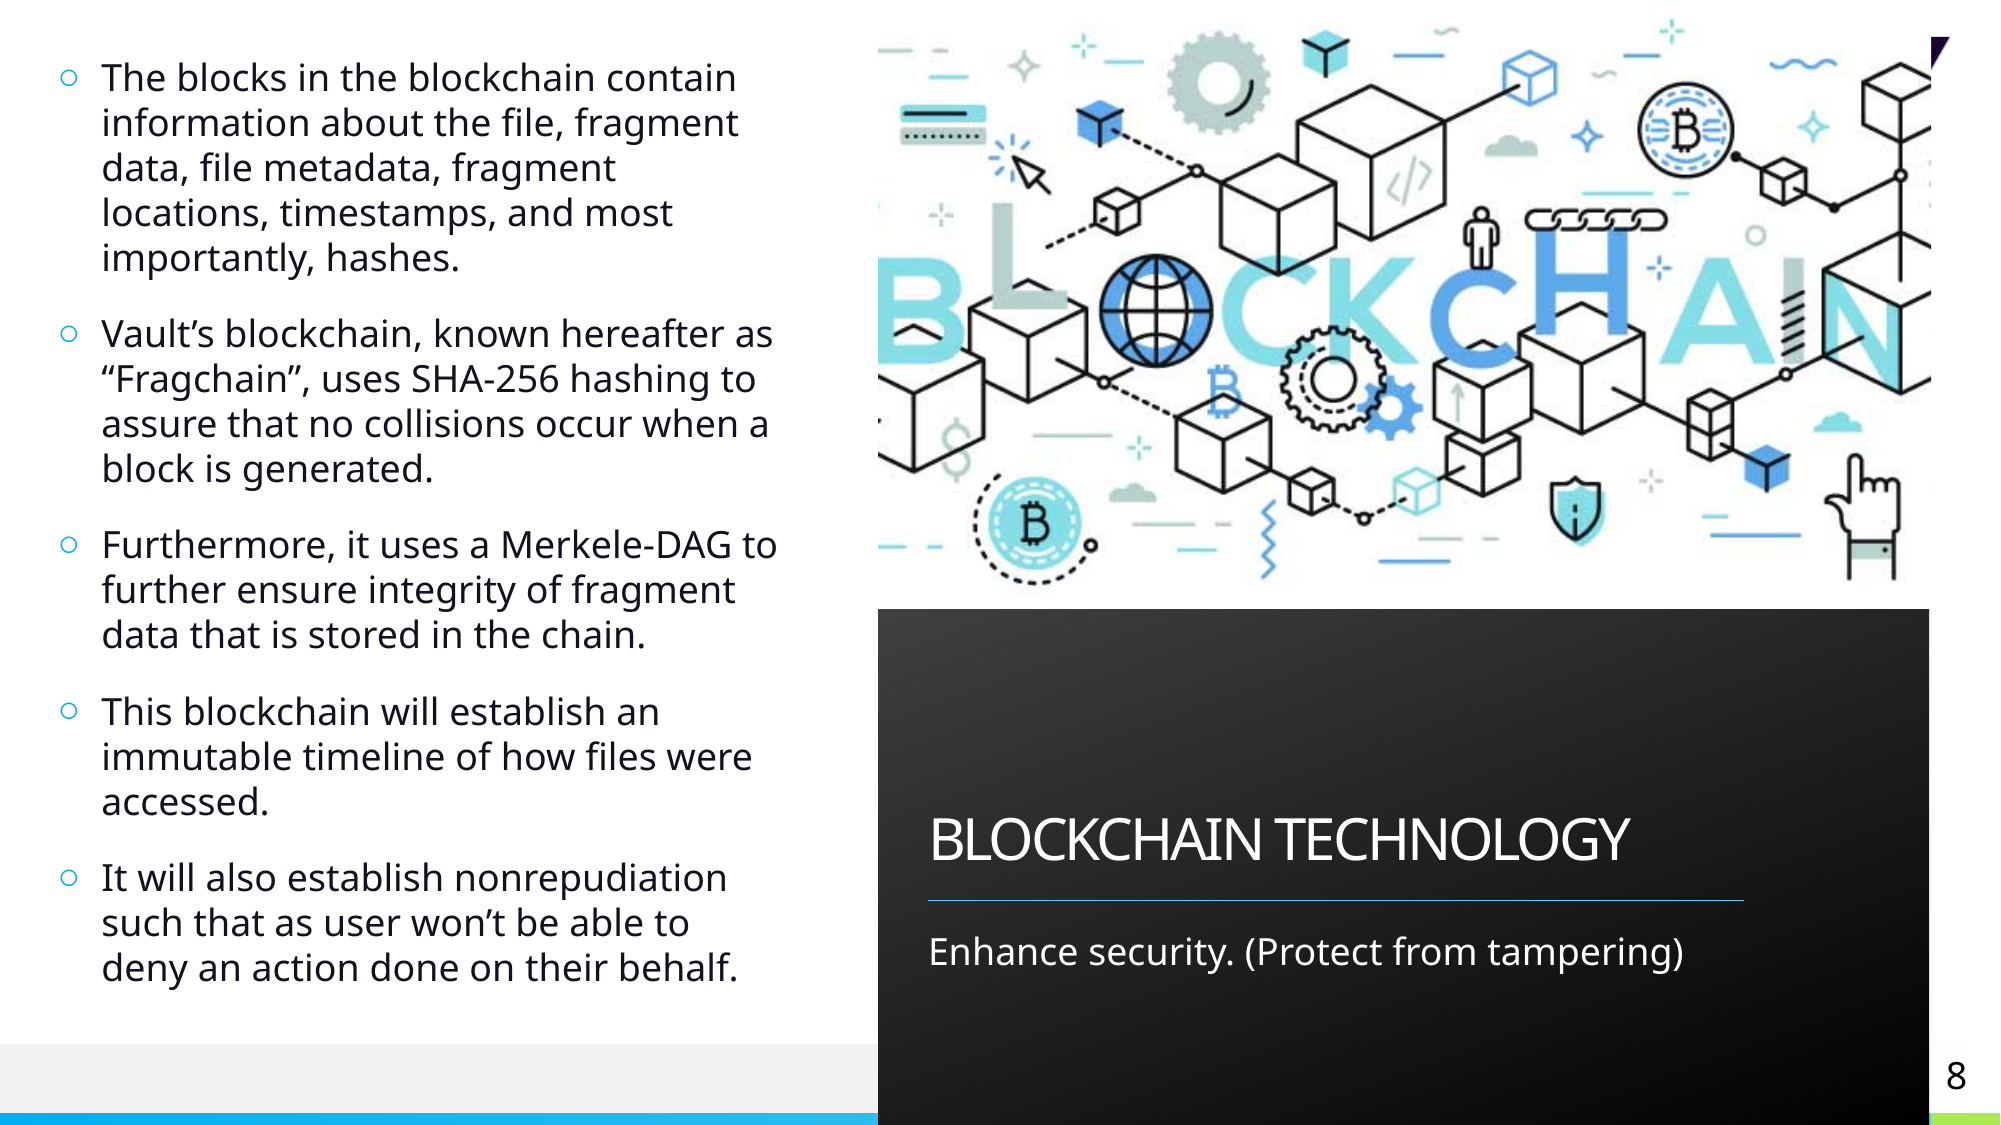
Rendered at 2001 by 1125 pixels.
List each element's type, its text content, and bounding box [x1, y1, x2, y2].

list The blocks in the blockchain contain information about the file, fragment data, file metadata, fragment locations, timestamps, and most importantly, hashes. Vault’s blockchain, known hereafter as “Fragchain”, uses SHA-256 hashing to assure that no collisions occur when a block is generated. Furthermore, it uses a Merkele-DAG to further ensure integrity of fragment data that is stored in the chain. This blockchain will establish an immutable timeline of how files were accessed. It will also establish nonrepudiation such that as user won’t be able to deny an action done on their behalf. [57, 53, 783, 989]
list Enhance security. (Protect from tampering) [928, 928, 1872, 1112]
picture [878, 0, 1966, 609]
title BLOCKCHAIN TECHNOLOGY [928, 653, 1872, 874]
slide_number 8 [1931, 1044, 2000, 1114]
